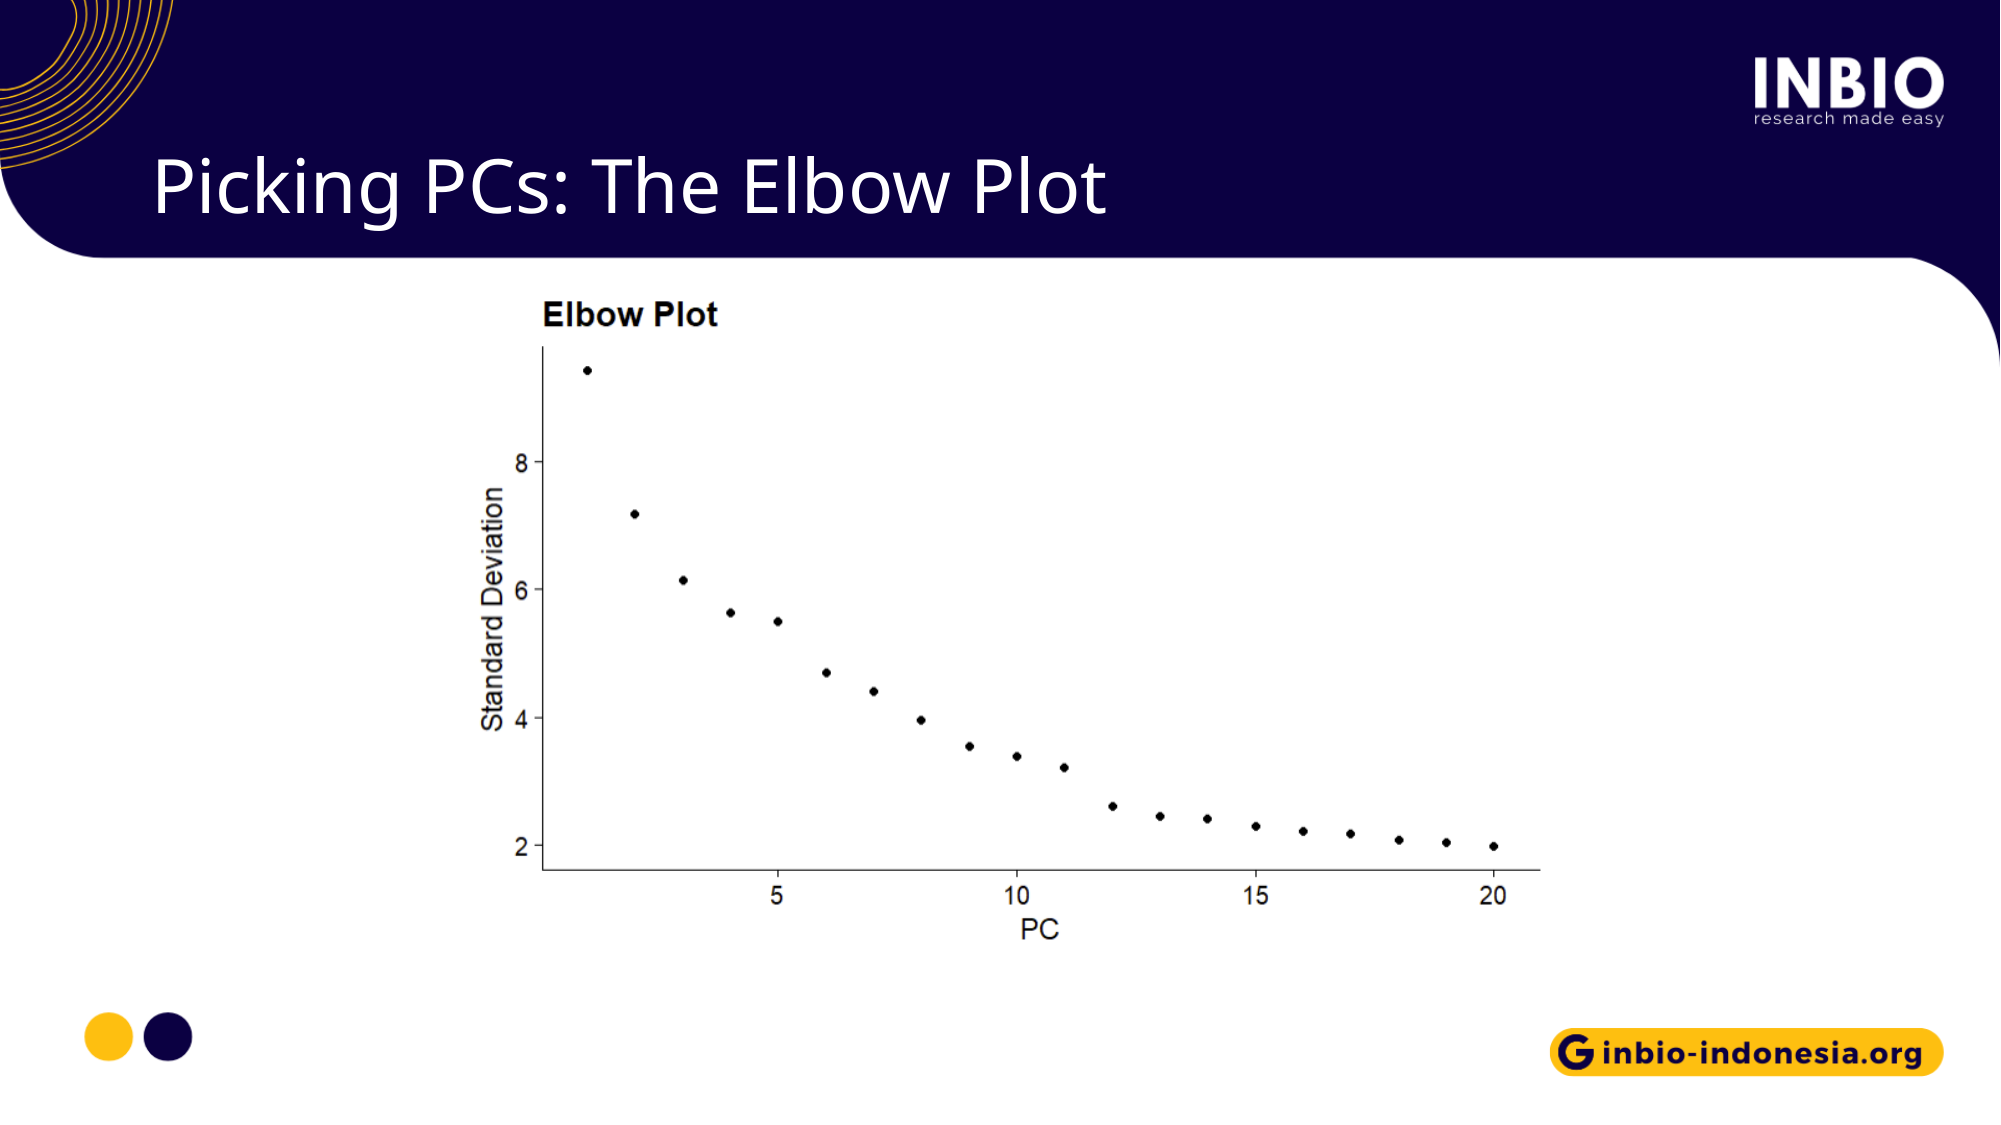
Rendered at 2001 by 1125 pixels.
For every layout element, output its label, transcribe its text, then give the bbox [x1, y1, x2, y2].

picture [0, 0, 2000, 1125]
title Picking PCs: The Elbow Plot [136, 122, 1737, 237]
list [465, 284, 1554, 957]
